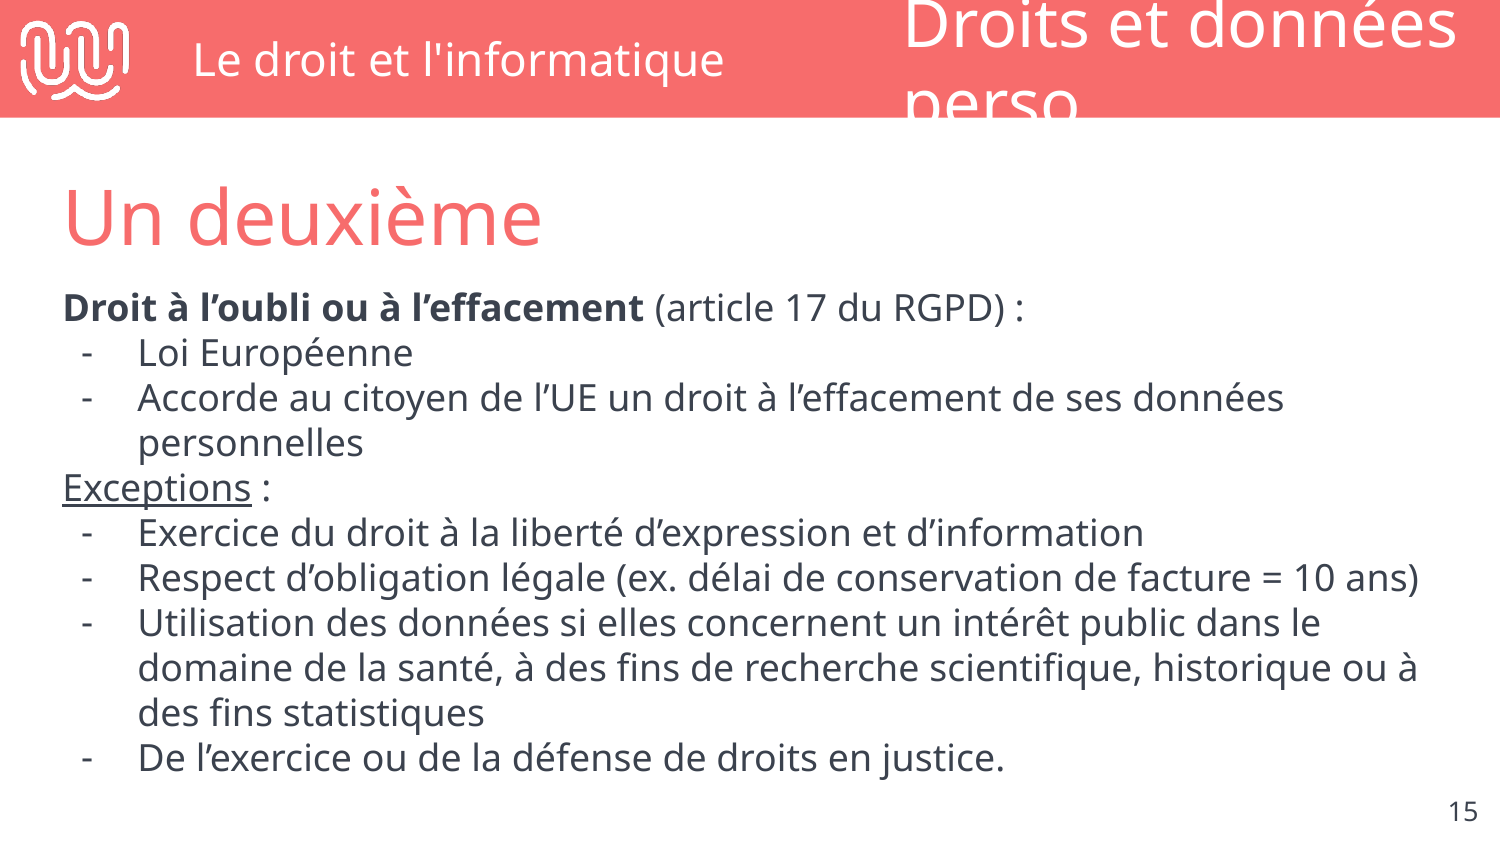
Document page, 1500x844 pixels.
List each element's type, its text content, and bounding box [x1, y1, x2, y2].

picture [20, 20, 134, 101]
subtitle Droits et données perso [902, 31, 1479, 91]
title Le droit et l'informatique [192, 0, 896, 118]
title Un deuxième [62, 168, 1452, 256]
list Droit à l’oubli ou à l’effacement (article 17 du RGPD) : Loi Européenne Accorde au citoyen de l’UE un droit à l’effacement de ses données personnelles Exceptions : Exercice du droit à la liberté d’expression et d’information Respect d’obligation légale (ex. délai de conservation de facture = 10 ans) Utilisation des données si elles concernent un intérêt public dans le domaine de la santé, à des fins de recherche scientifique, historique ou à des fins statistiques De l’exercice ou de la défense de droits en justice. [62, 283, 1471, 800]
slide_number ‹#› [1403, 779, 1494, 844]
